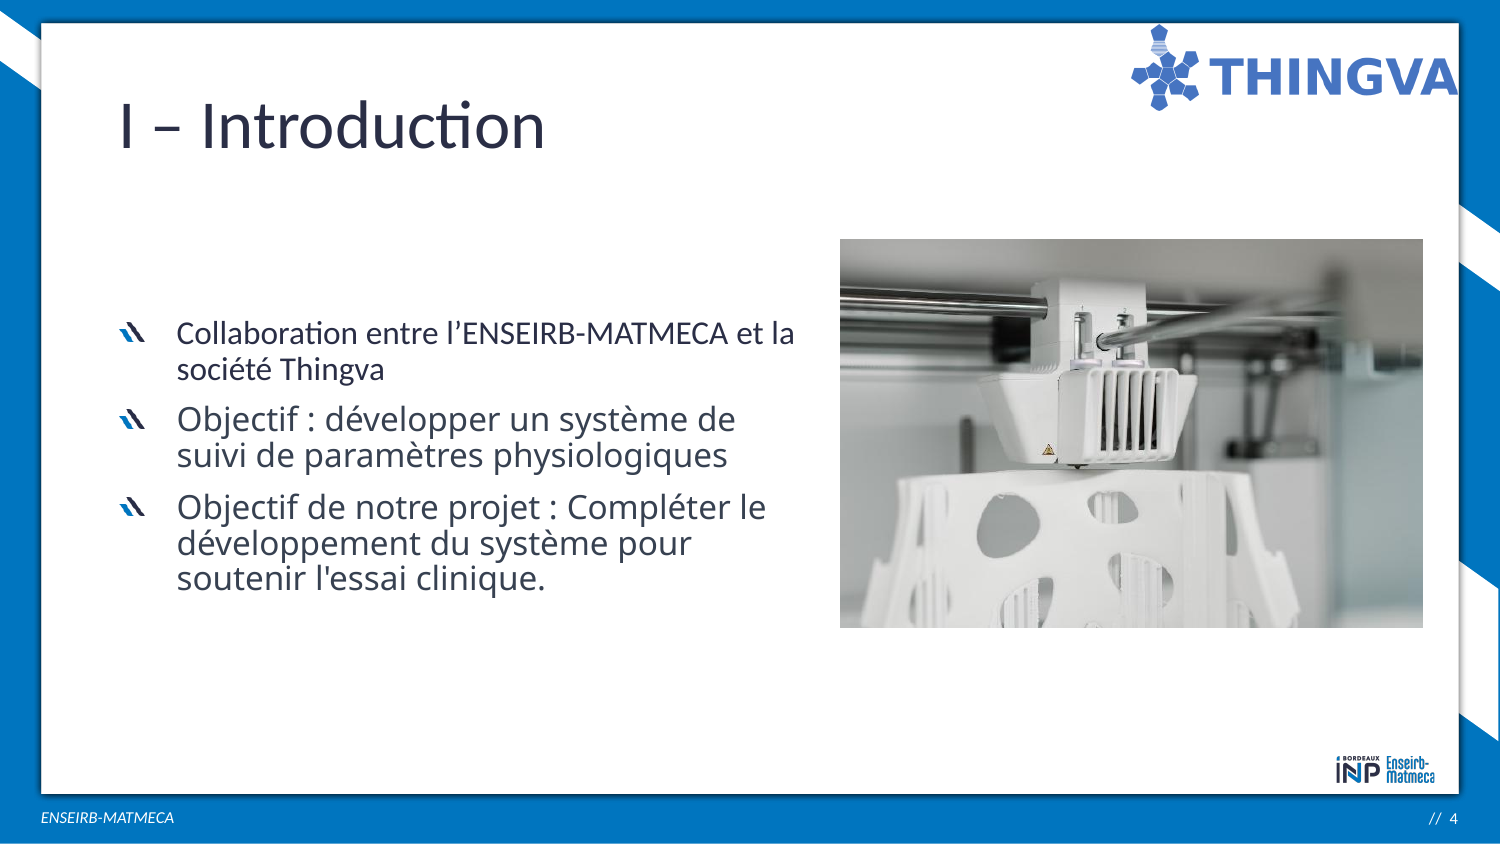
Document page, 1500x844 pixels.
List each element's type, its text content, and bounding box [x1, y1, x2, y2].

title I – Introduction [103, 44, 1397, 208]
picture [119, 322, 144, 342]
list Collaboration entre l’ENSEIRB-MATMECA et la société Thingva Objectif : développer un système de suivi de paramètres physiologiques Objectif de notre projet : Compléter le développement du système pour soutenir l'essai clinique. [103, 308, 823, 844]
picture [119, 409, 144, 429]
picture [840, 239, 1423, 628]
picture [119, 497, 144, 516]
picture [1131, 24, 1458, 111]
